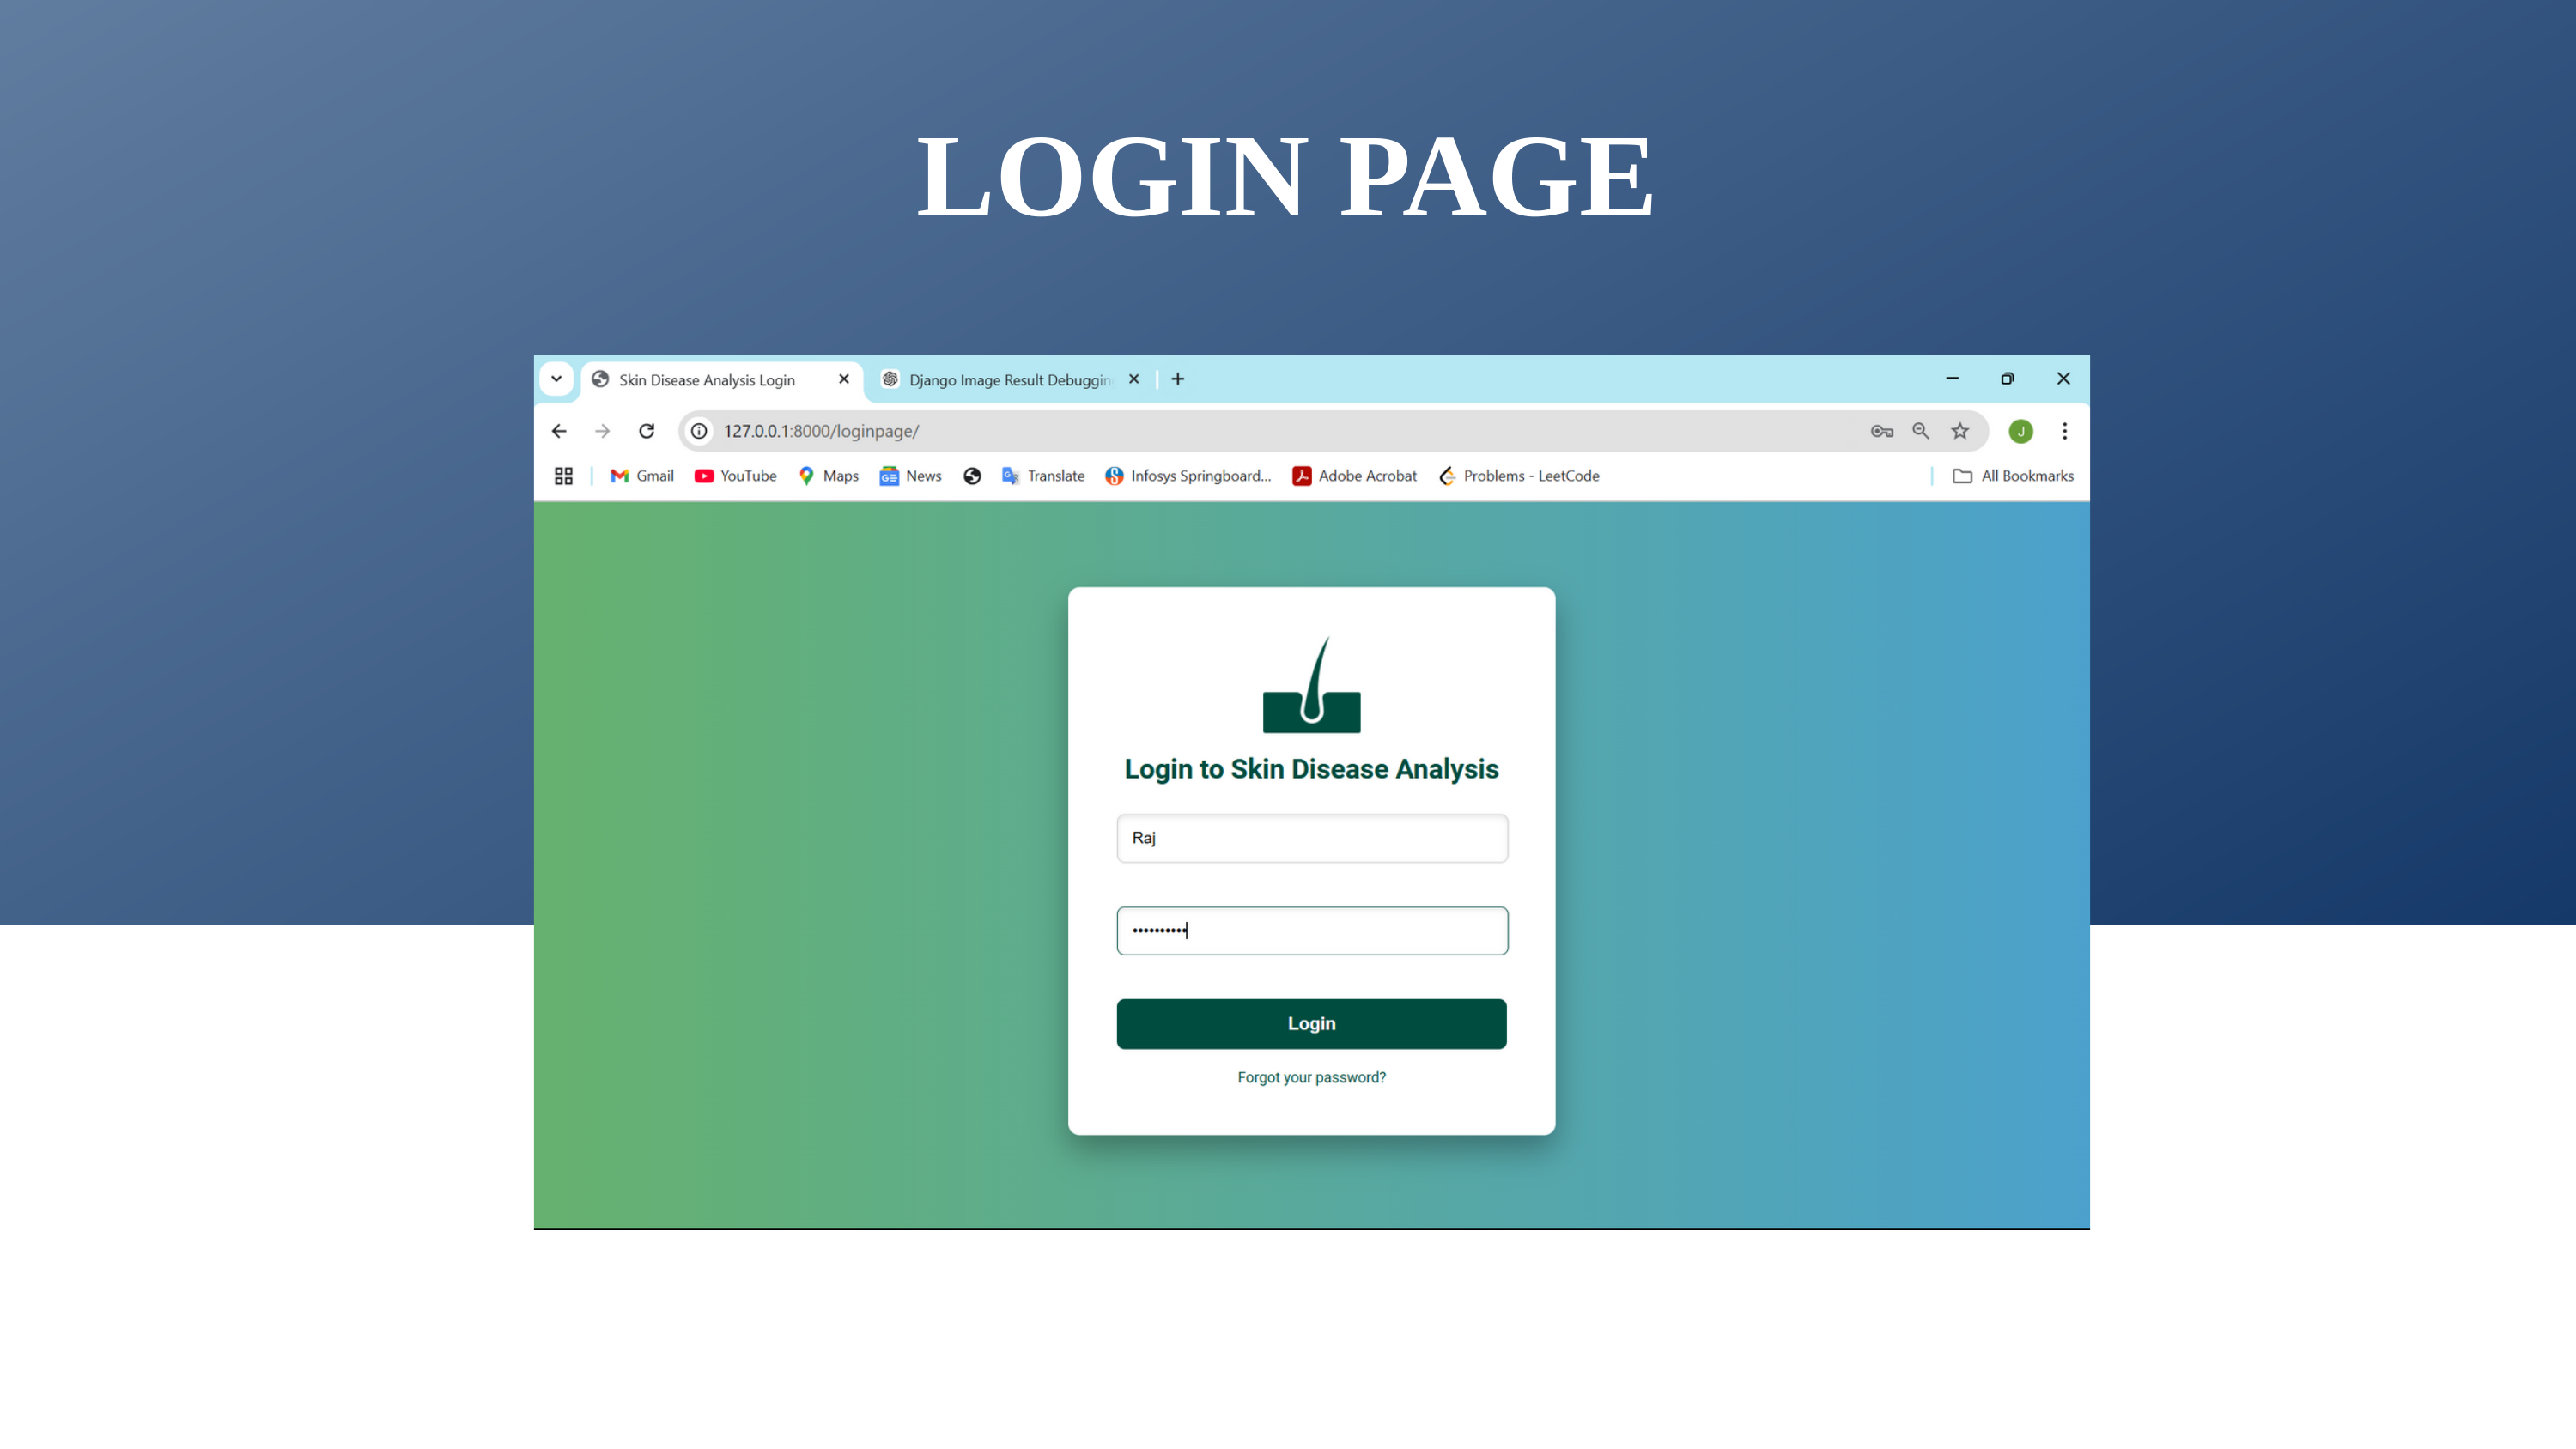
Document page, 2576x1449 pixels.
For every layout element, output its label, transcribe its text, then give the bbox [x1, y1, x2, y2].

text_box [0, 0, 2576, 925]
text_box [533, 355, 2091, 1231]
text_box LOGIN PAGE [454, 131, 2121, 239]
